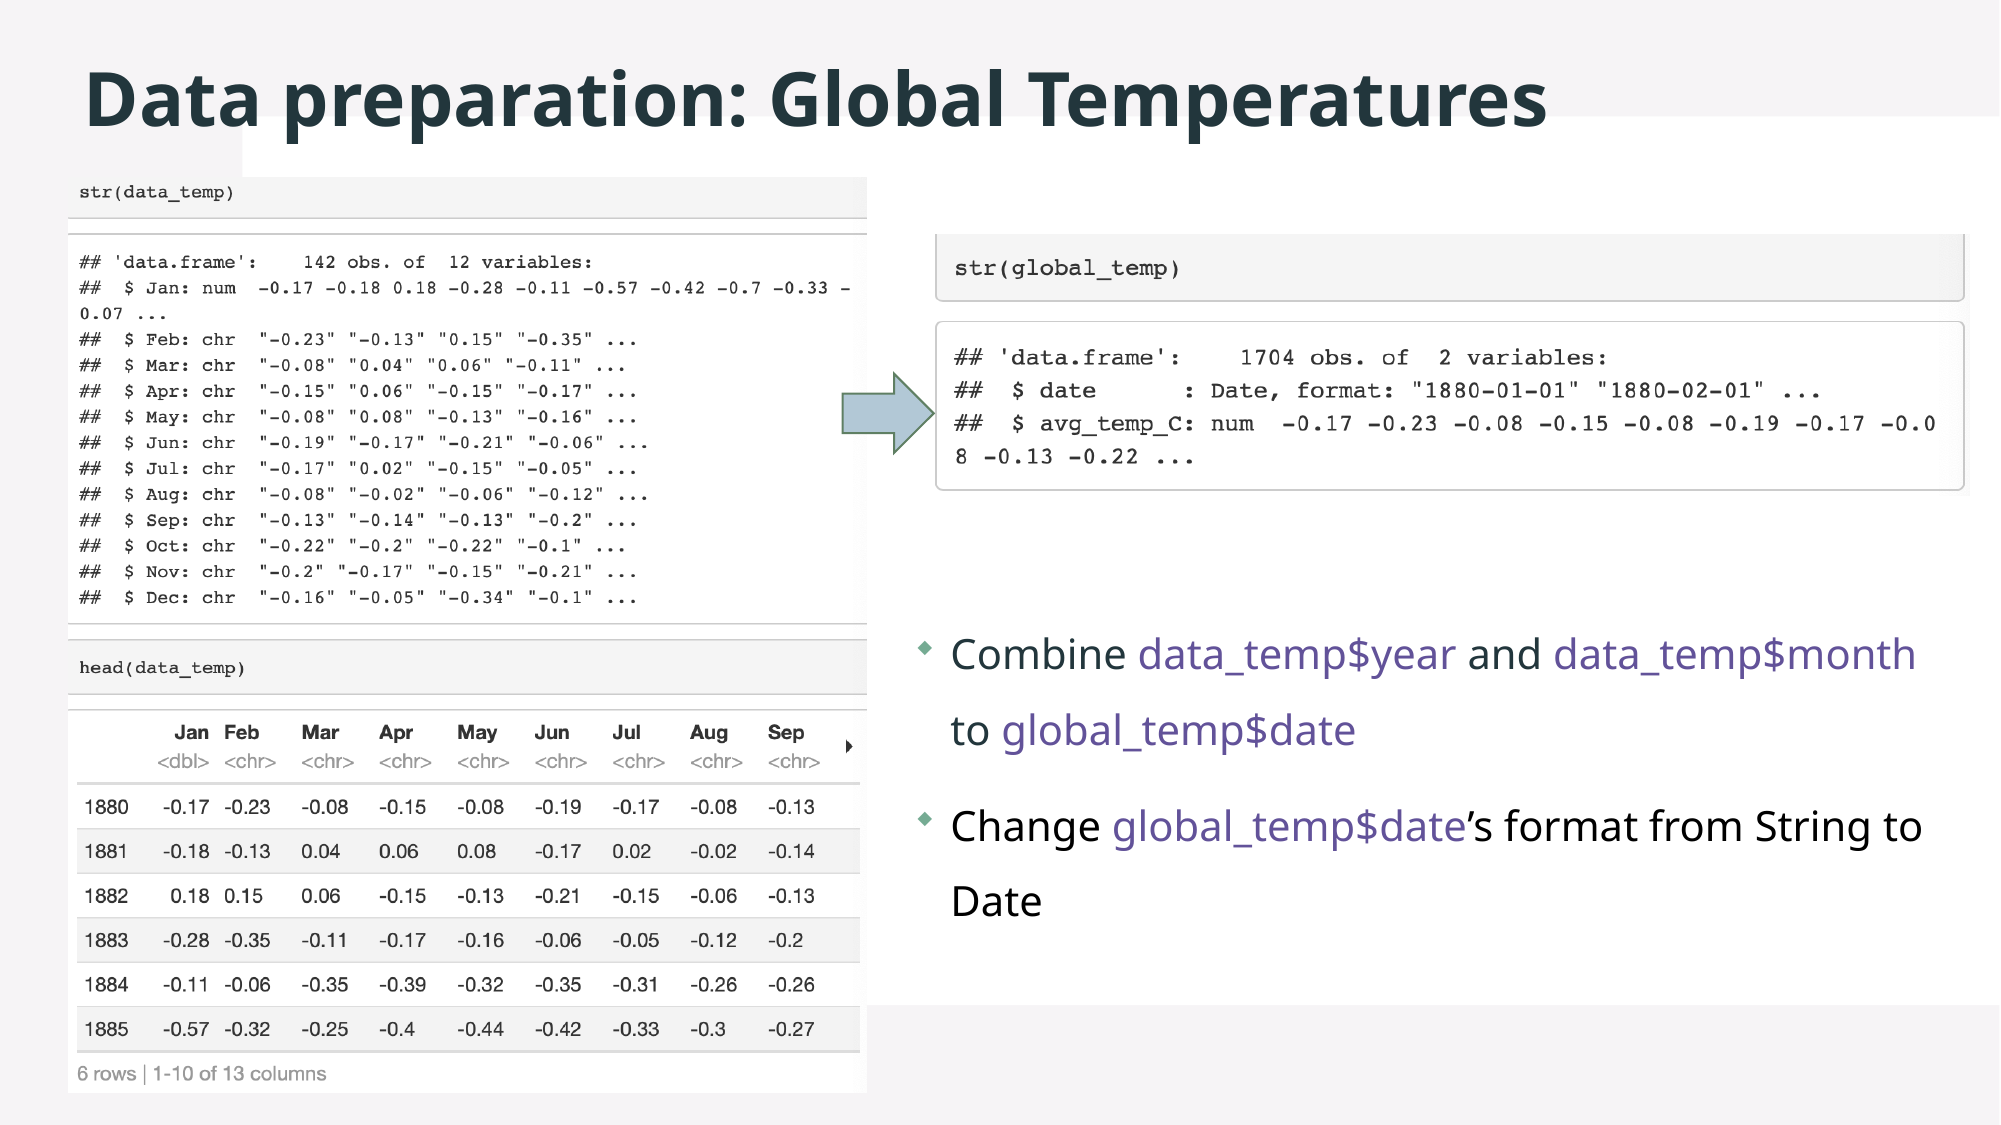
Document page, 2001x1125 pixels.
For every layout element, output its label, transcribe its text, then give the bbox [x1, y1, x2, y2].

title Data preparation: Global Temperatures [68, 4, 1799, 200]
picture [68, 177, 867, 1093]
picture [933, 234, 1970, 496]
text_box [867, 371, 933, 456]
list Combine data_temp$year and data_temp$month to global_temp$date Change global_temp$date’s format from String to Date [897, 595, 1970, 990]
